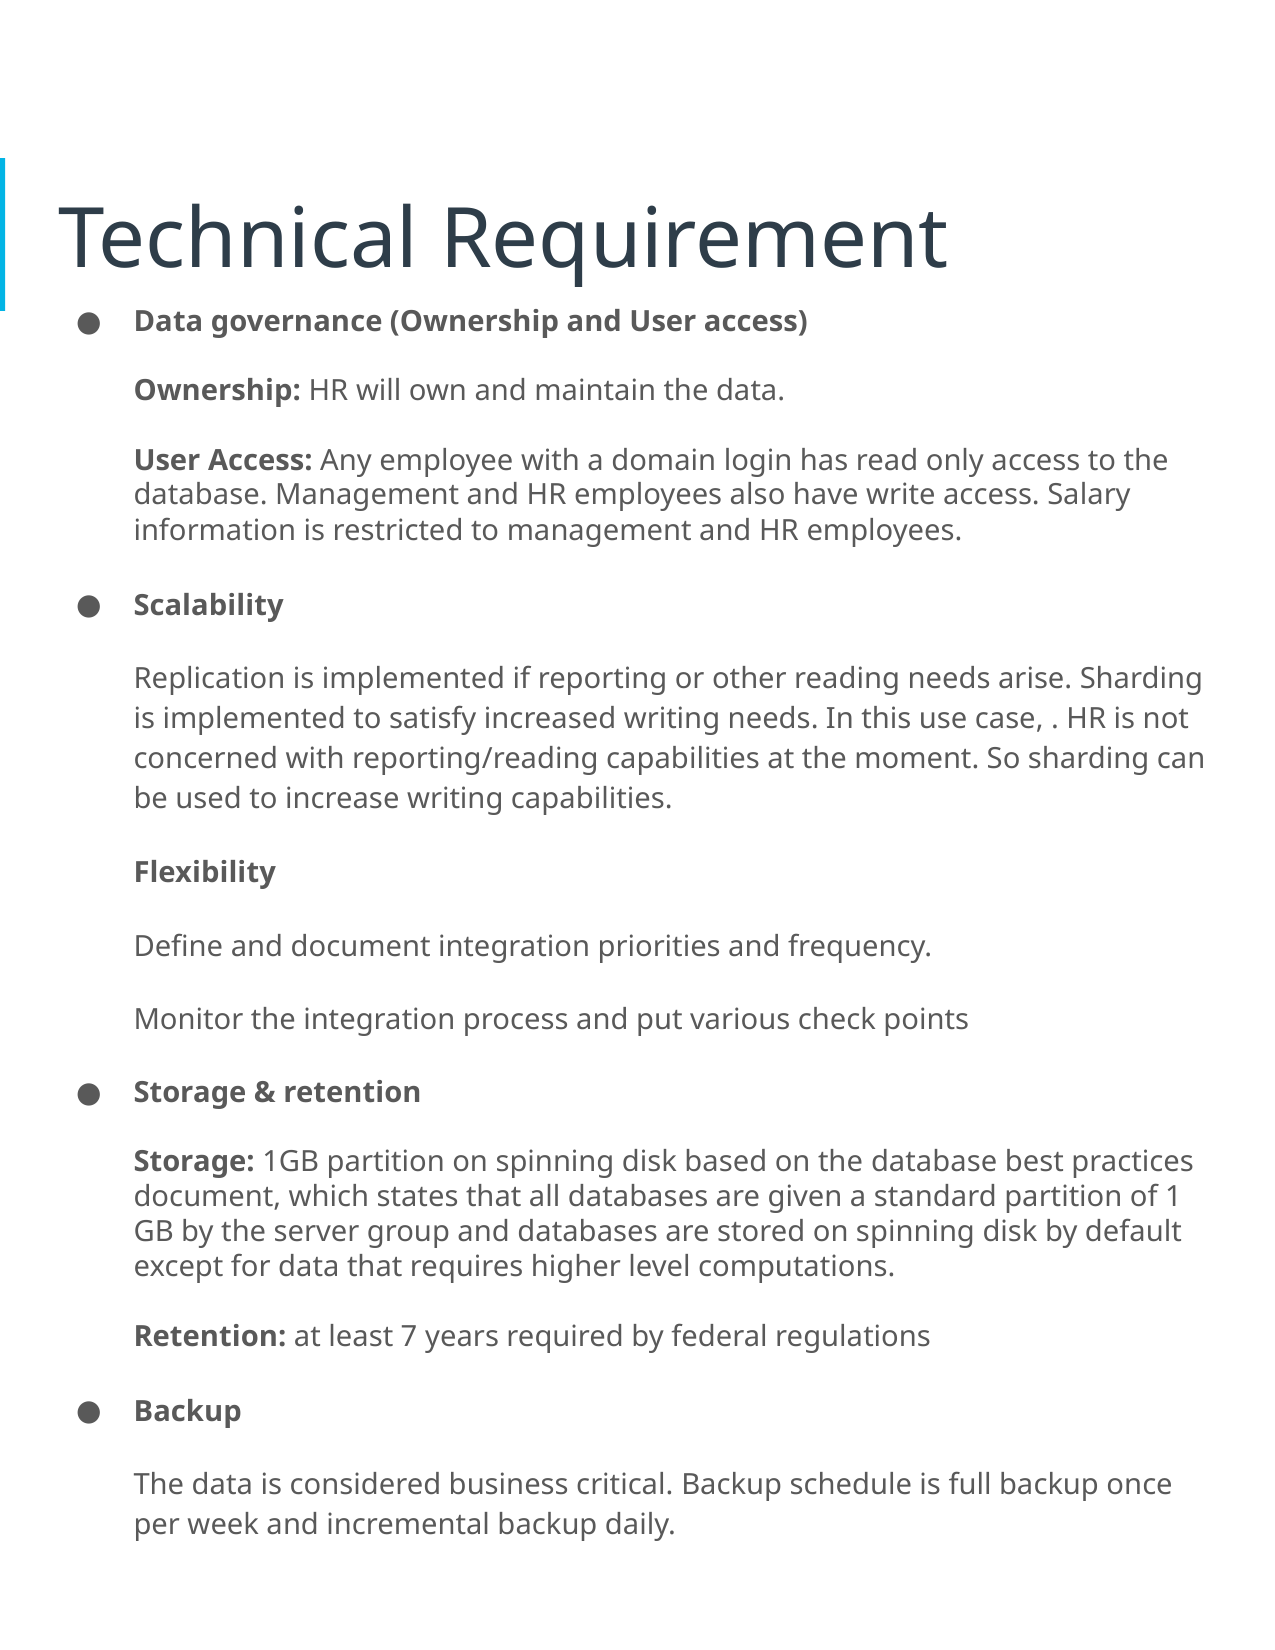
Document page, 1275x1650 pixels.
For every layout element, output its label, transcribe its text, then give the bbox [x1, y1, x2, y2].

list Data governance (Ownership and User access) Ownership: HR will own and maintain the data. User Access: Any employee with a domain login has read only access to the database. Management and HR employees also have write access. Salary information is restricted to management and HR employees. Scalability Replication is implemented if reporting or other reading needs arise. Sharding is implemented to satisfy increased writing needs. In this use case, . HR is not concerned with reporting/reading capabilities at the moment. So sharding can be used to increase writing capabilities. Flexibility Define and document integration priorities and frequency. Monitor the integration process and put various check points Storage & retention Storage: 1GB partition on spinning disk based on the database best practices document, which states that all databases are given a standard partition of 1 GB by the server group and databases are stored on spinning disk by default except for data that requires higher level computations. Retention: at least 7 years required by federal regulations Backup The data is considered business critical. Backup schedule is full backup once per week and incremental backup daily. [43, 282, 1232, 1551]
title Technical Requirement [43, 142, 1232, 282]
